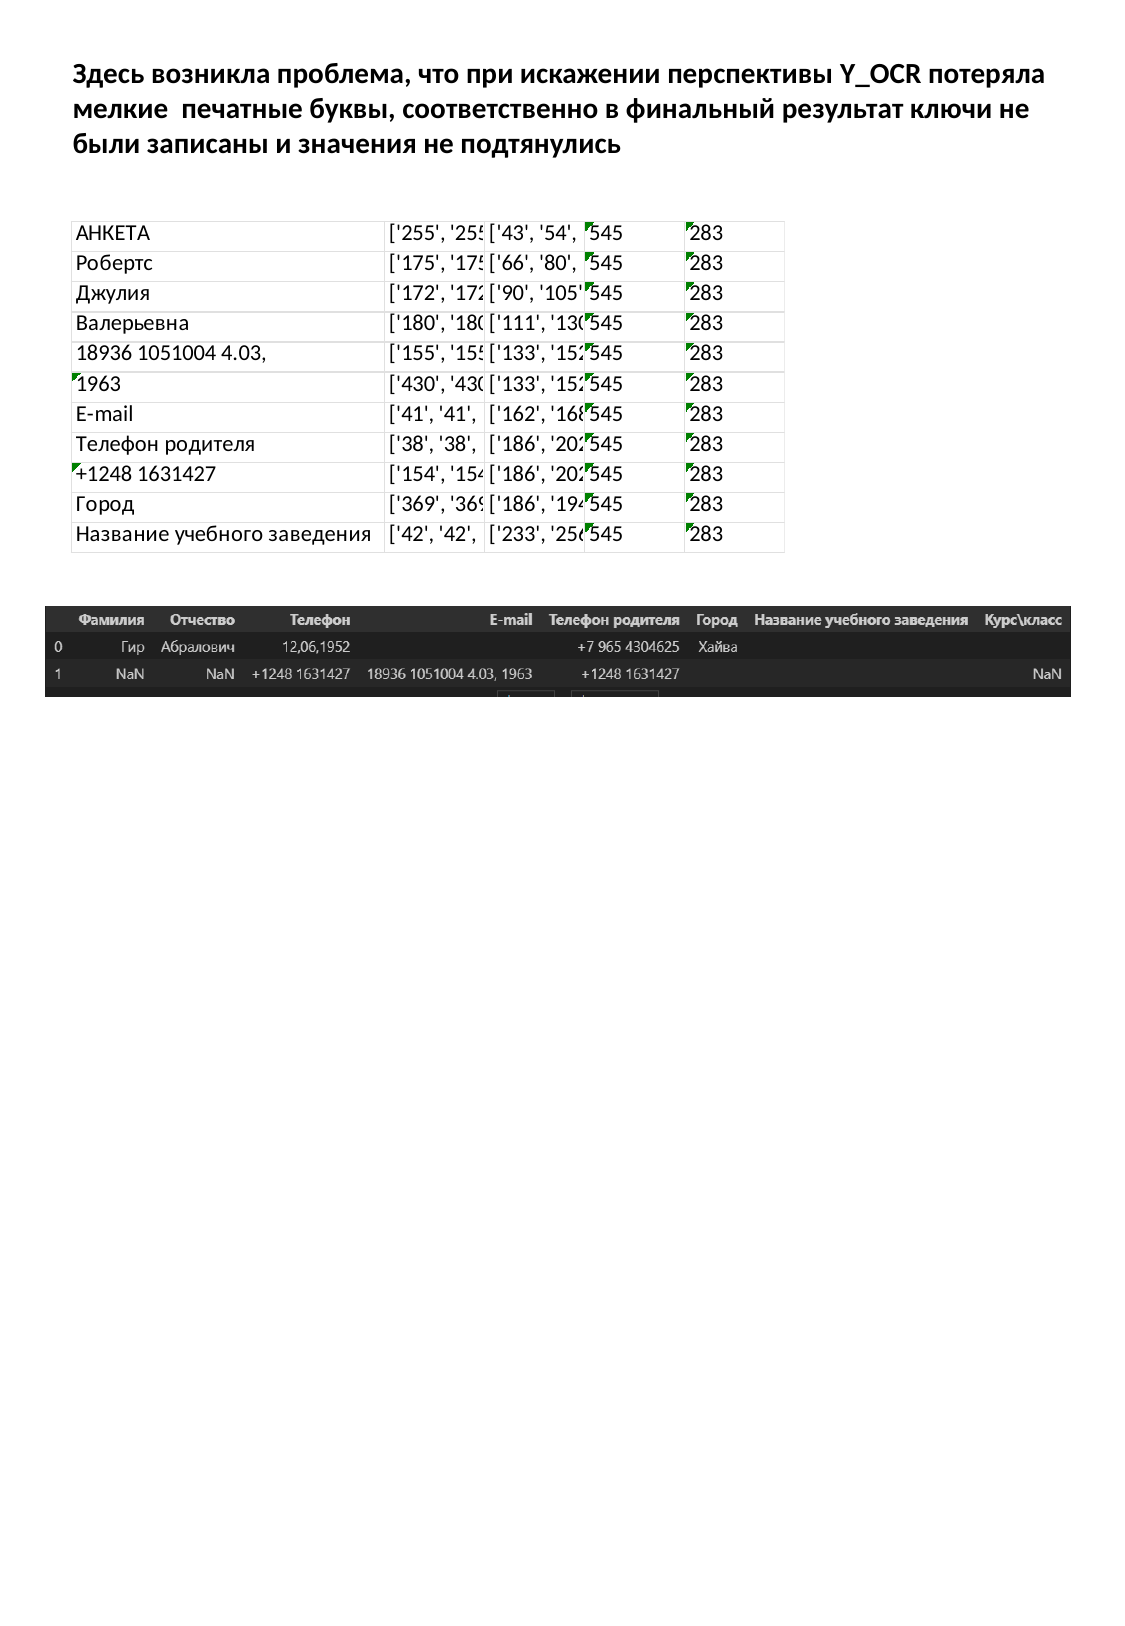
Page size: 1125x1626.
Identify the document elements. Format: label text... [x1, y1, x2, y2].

picture [44, 605, 1071, 697]
text_box Здесь возникла проблема, что при искажении перспективы Y_OCR потеряла мелкие печатные буквы, соответственно в финальный результат ключи не были записаны и значения не подтянулись [57, 47, 1068, 167]
picture [70, 220, 786, 554]
